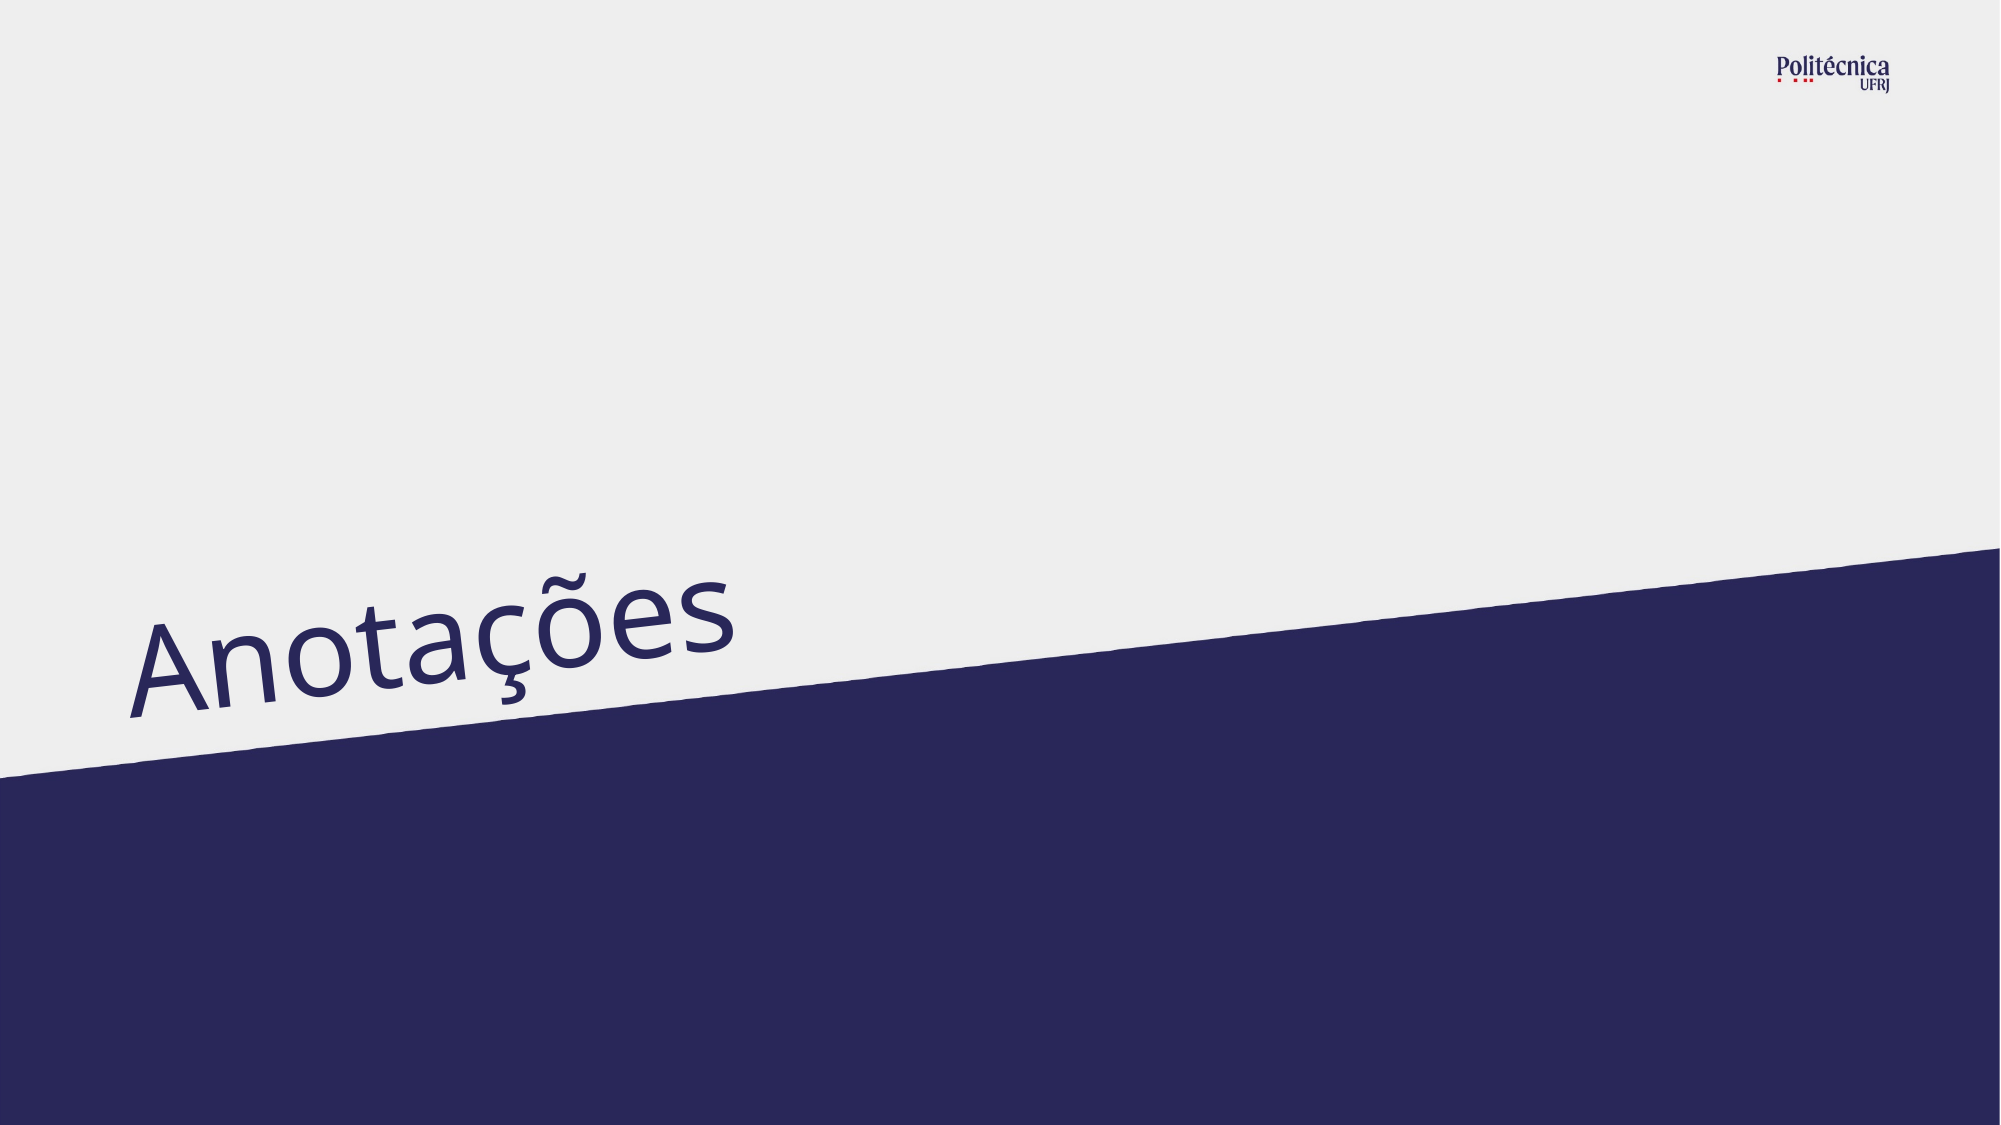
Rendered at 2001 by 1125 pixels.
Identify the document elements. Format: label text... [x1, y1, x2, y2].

title Anotações [65, 91, 1812, 755]
picture [0, 0, 2000, 1125]
